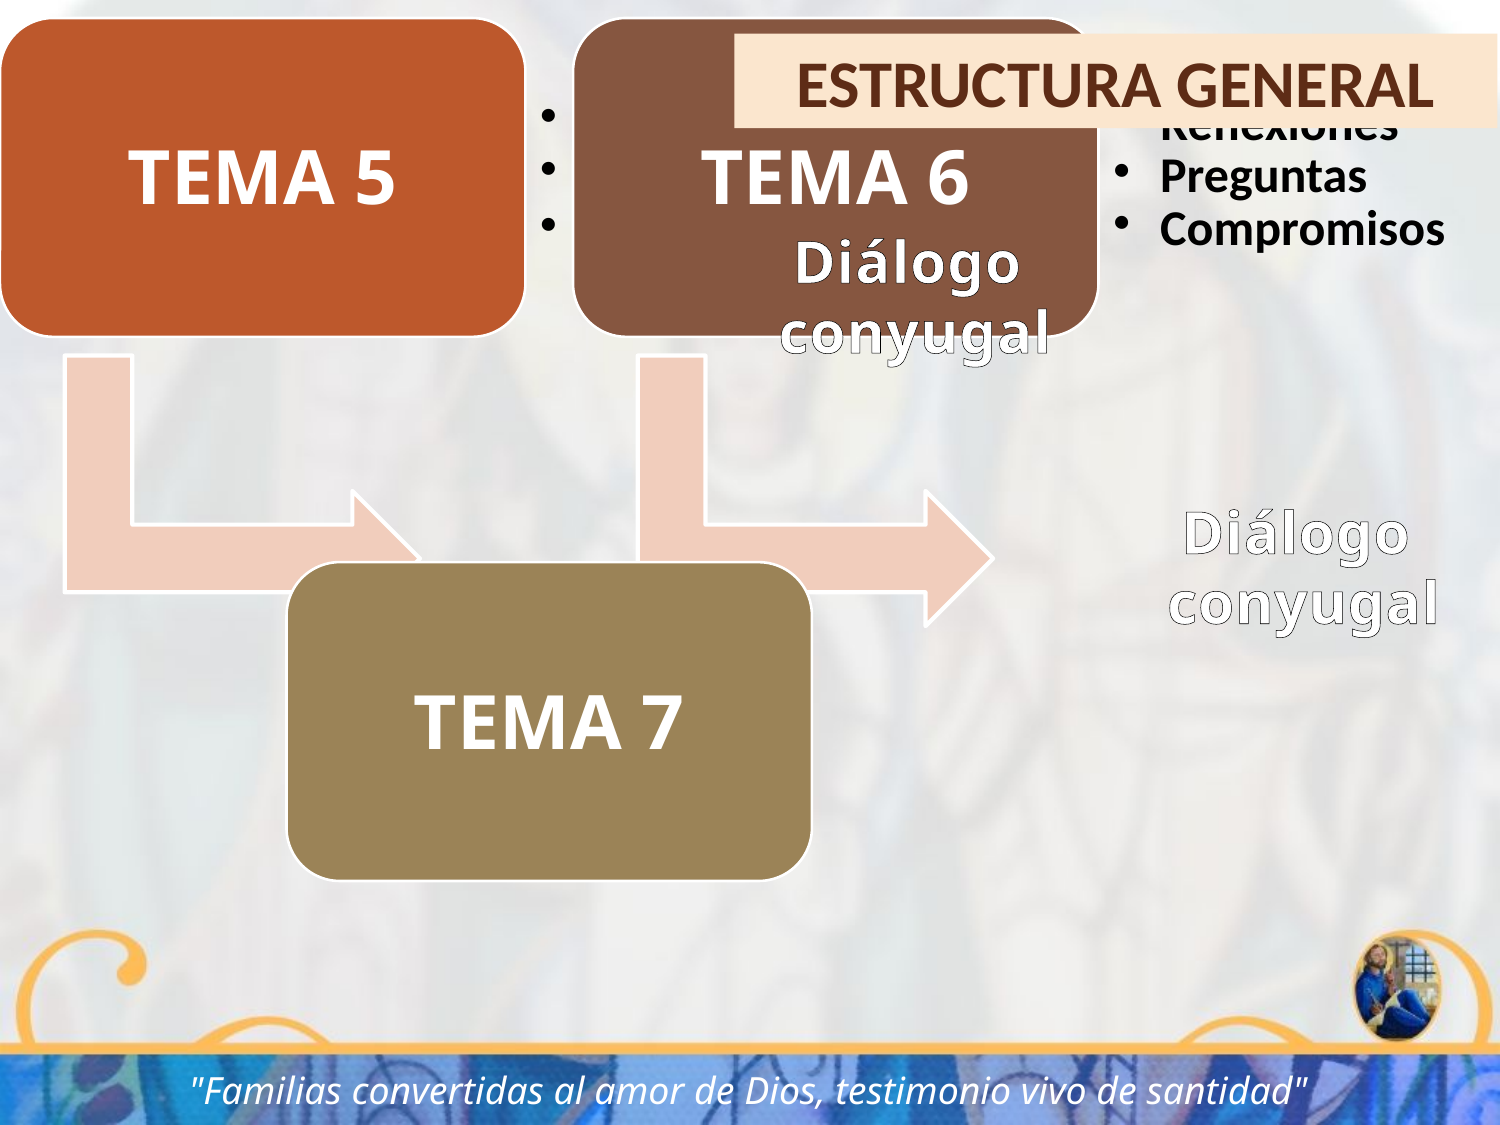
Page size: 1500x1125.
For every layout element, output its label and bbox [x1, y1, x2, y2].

text_box [0, 0, 1498, 1044]
picture [0, 0, 1500, 1125]
